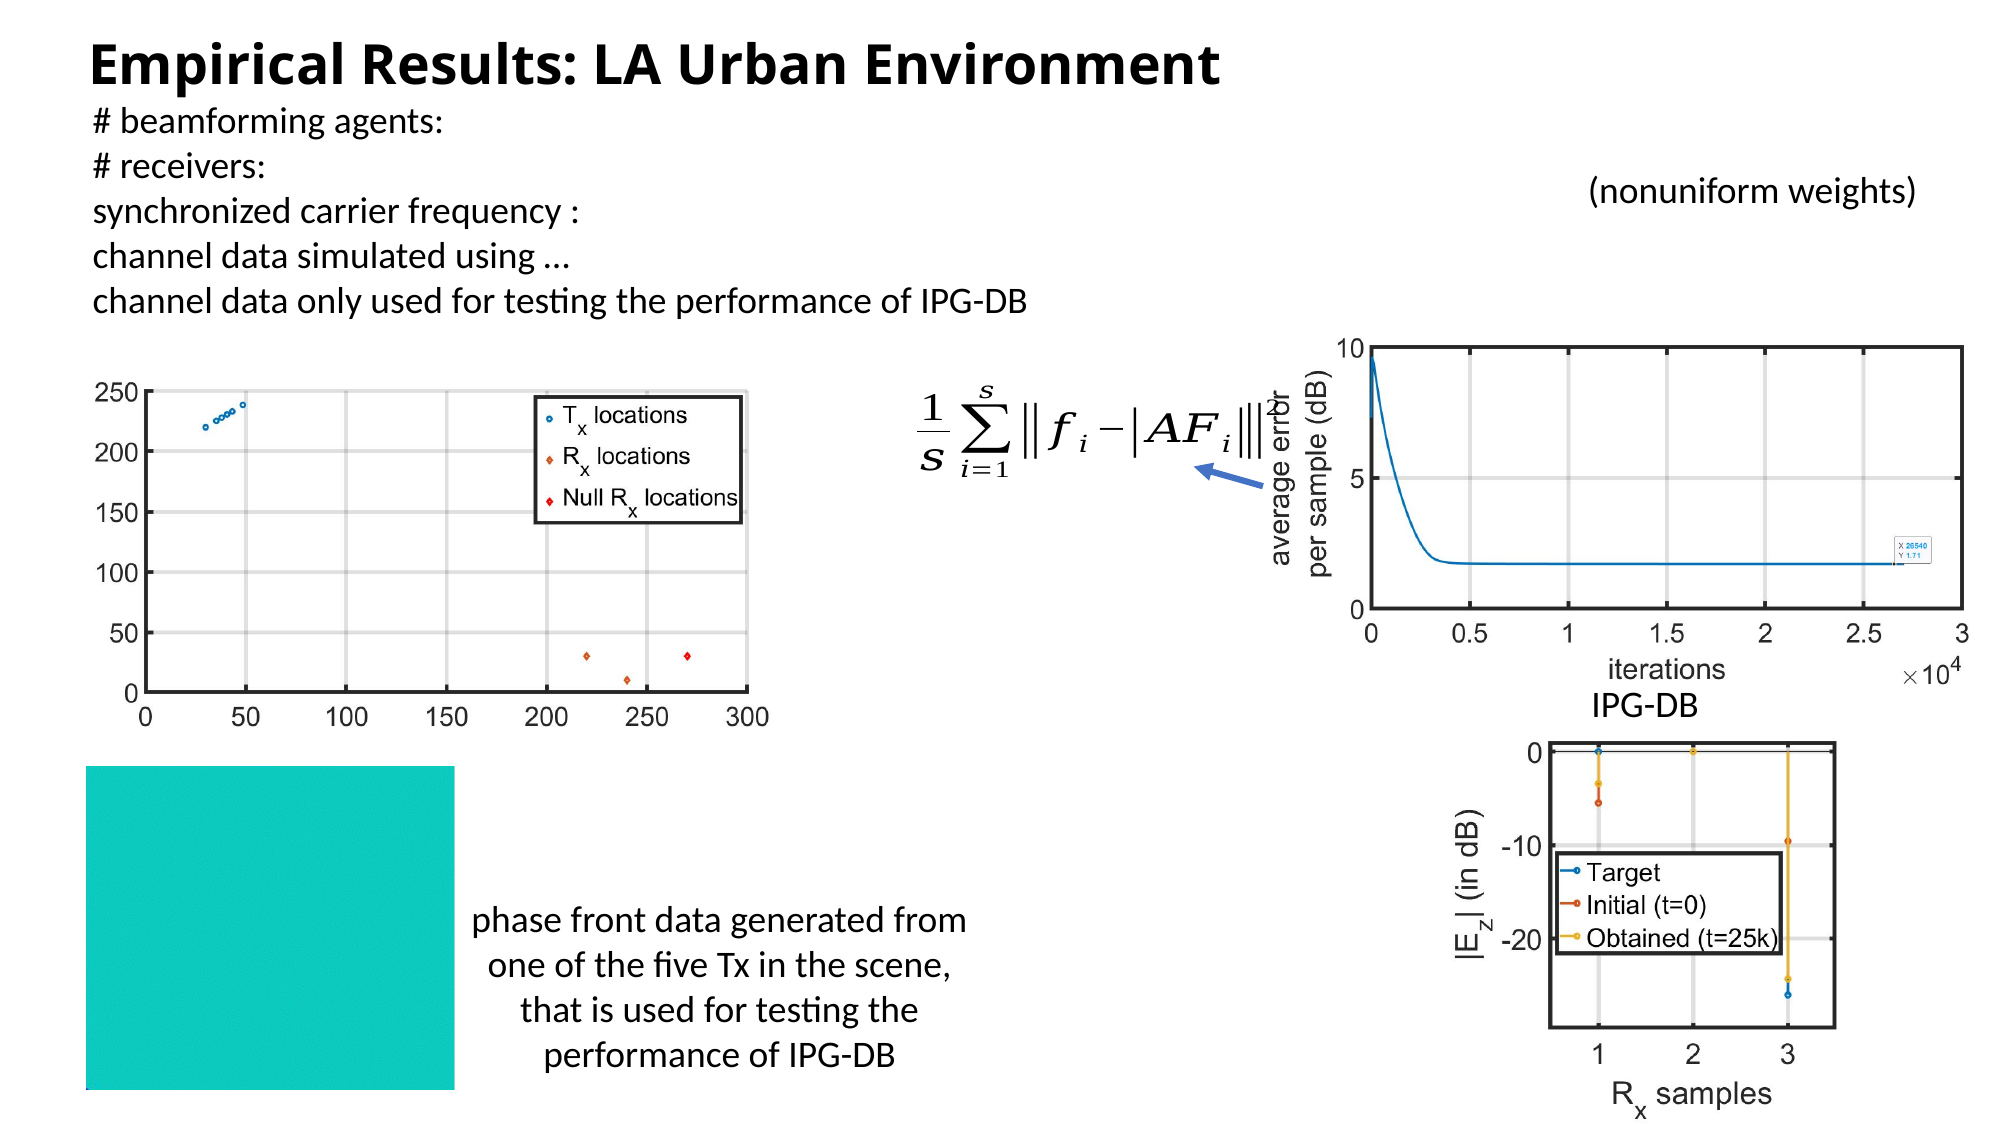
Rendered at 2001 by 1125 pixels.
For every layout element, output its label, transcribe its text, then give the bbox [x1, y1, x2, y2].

picture [85, 376, 781, 734]
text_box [1193, 466, 1263, 487]
picture [1437, 731, 1854, 1125]
picture [1259, 332, 1984, 690]
text_box Empirical Results: LA Urban Environment [68, 16, 1984, 104]
text_box phase front data generated from one of the five Tx in the scene, that is used for testing the performance of IPG-DB [455, 894, 984, 1075]
text_box IPG-DB [1574, 690, 1716, 731]
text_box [85, 765, 455, 1091]
